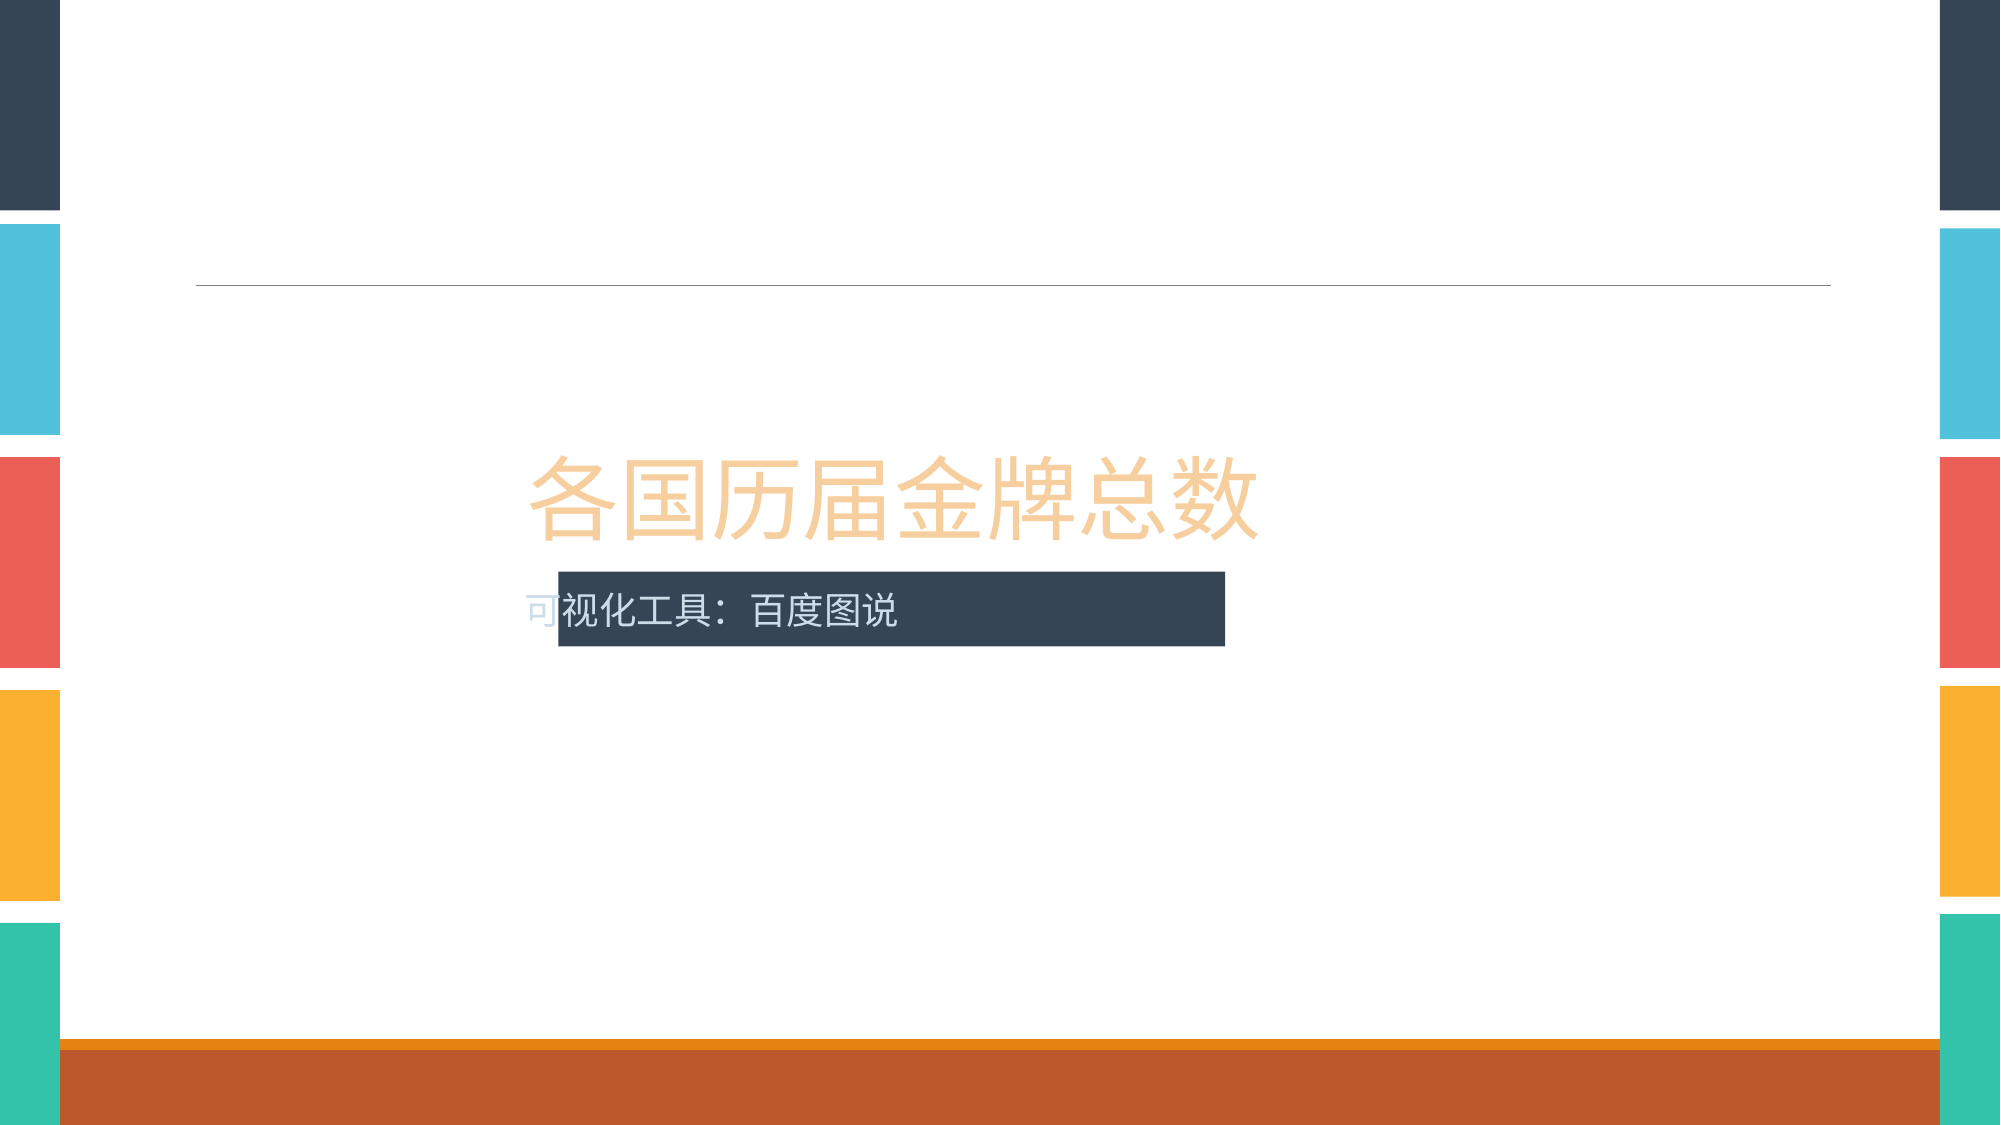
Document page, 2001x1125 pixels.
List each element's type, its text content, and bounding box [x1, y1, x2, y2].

text_box 可视化工具：百度图说 [509, 579, 1163, 640]
text_box [1939, 914, 2000, 1125]
text_box [0, 457, 60, 668]
text_box [0, 690, 60, 901]
text_box [558, 571, 1226, 647]
text_box [1939, 457, 2000, 668]
text_box [0, 224, 60, 435]
text_box [0, 922, 60, 1125]
text_box [1939, 228, 2000, 440]
text_box [1939, 0, 2000, 211]
text_box 各国历届金牌总数 [513, 434, 1277, 560]
text_box [1939, 685, 2000, 897]
text_box [0, 0, 60, 211]
